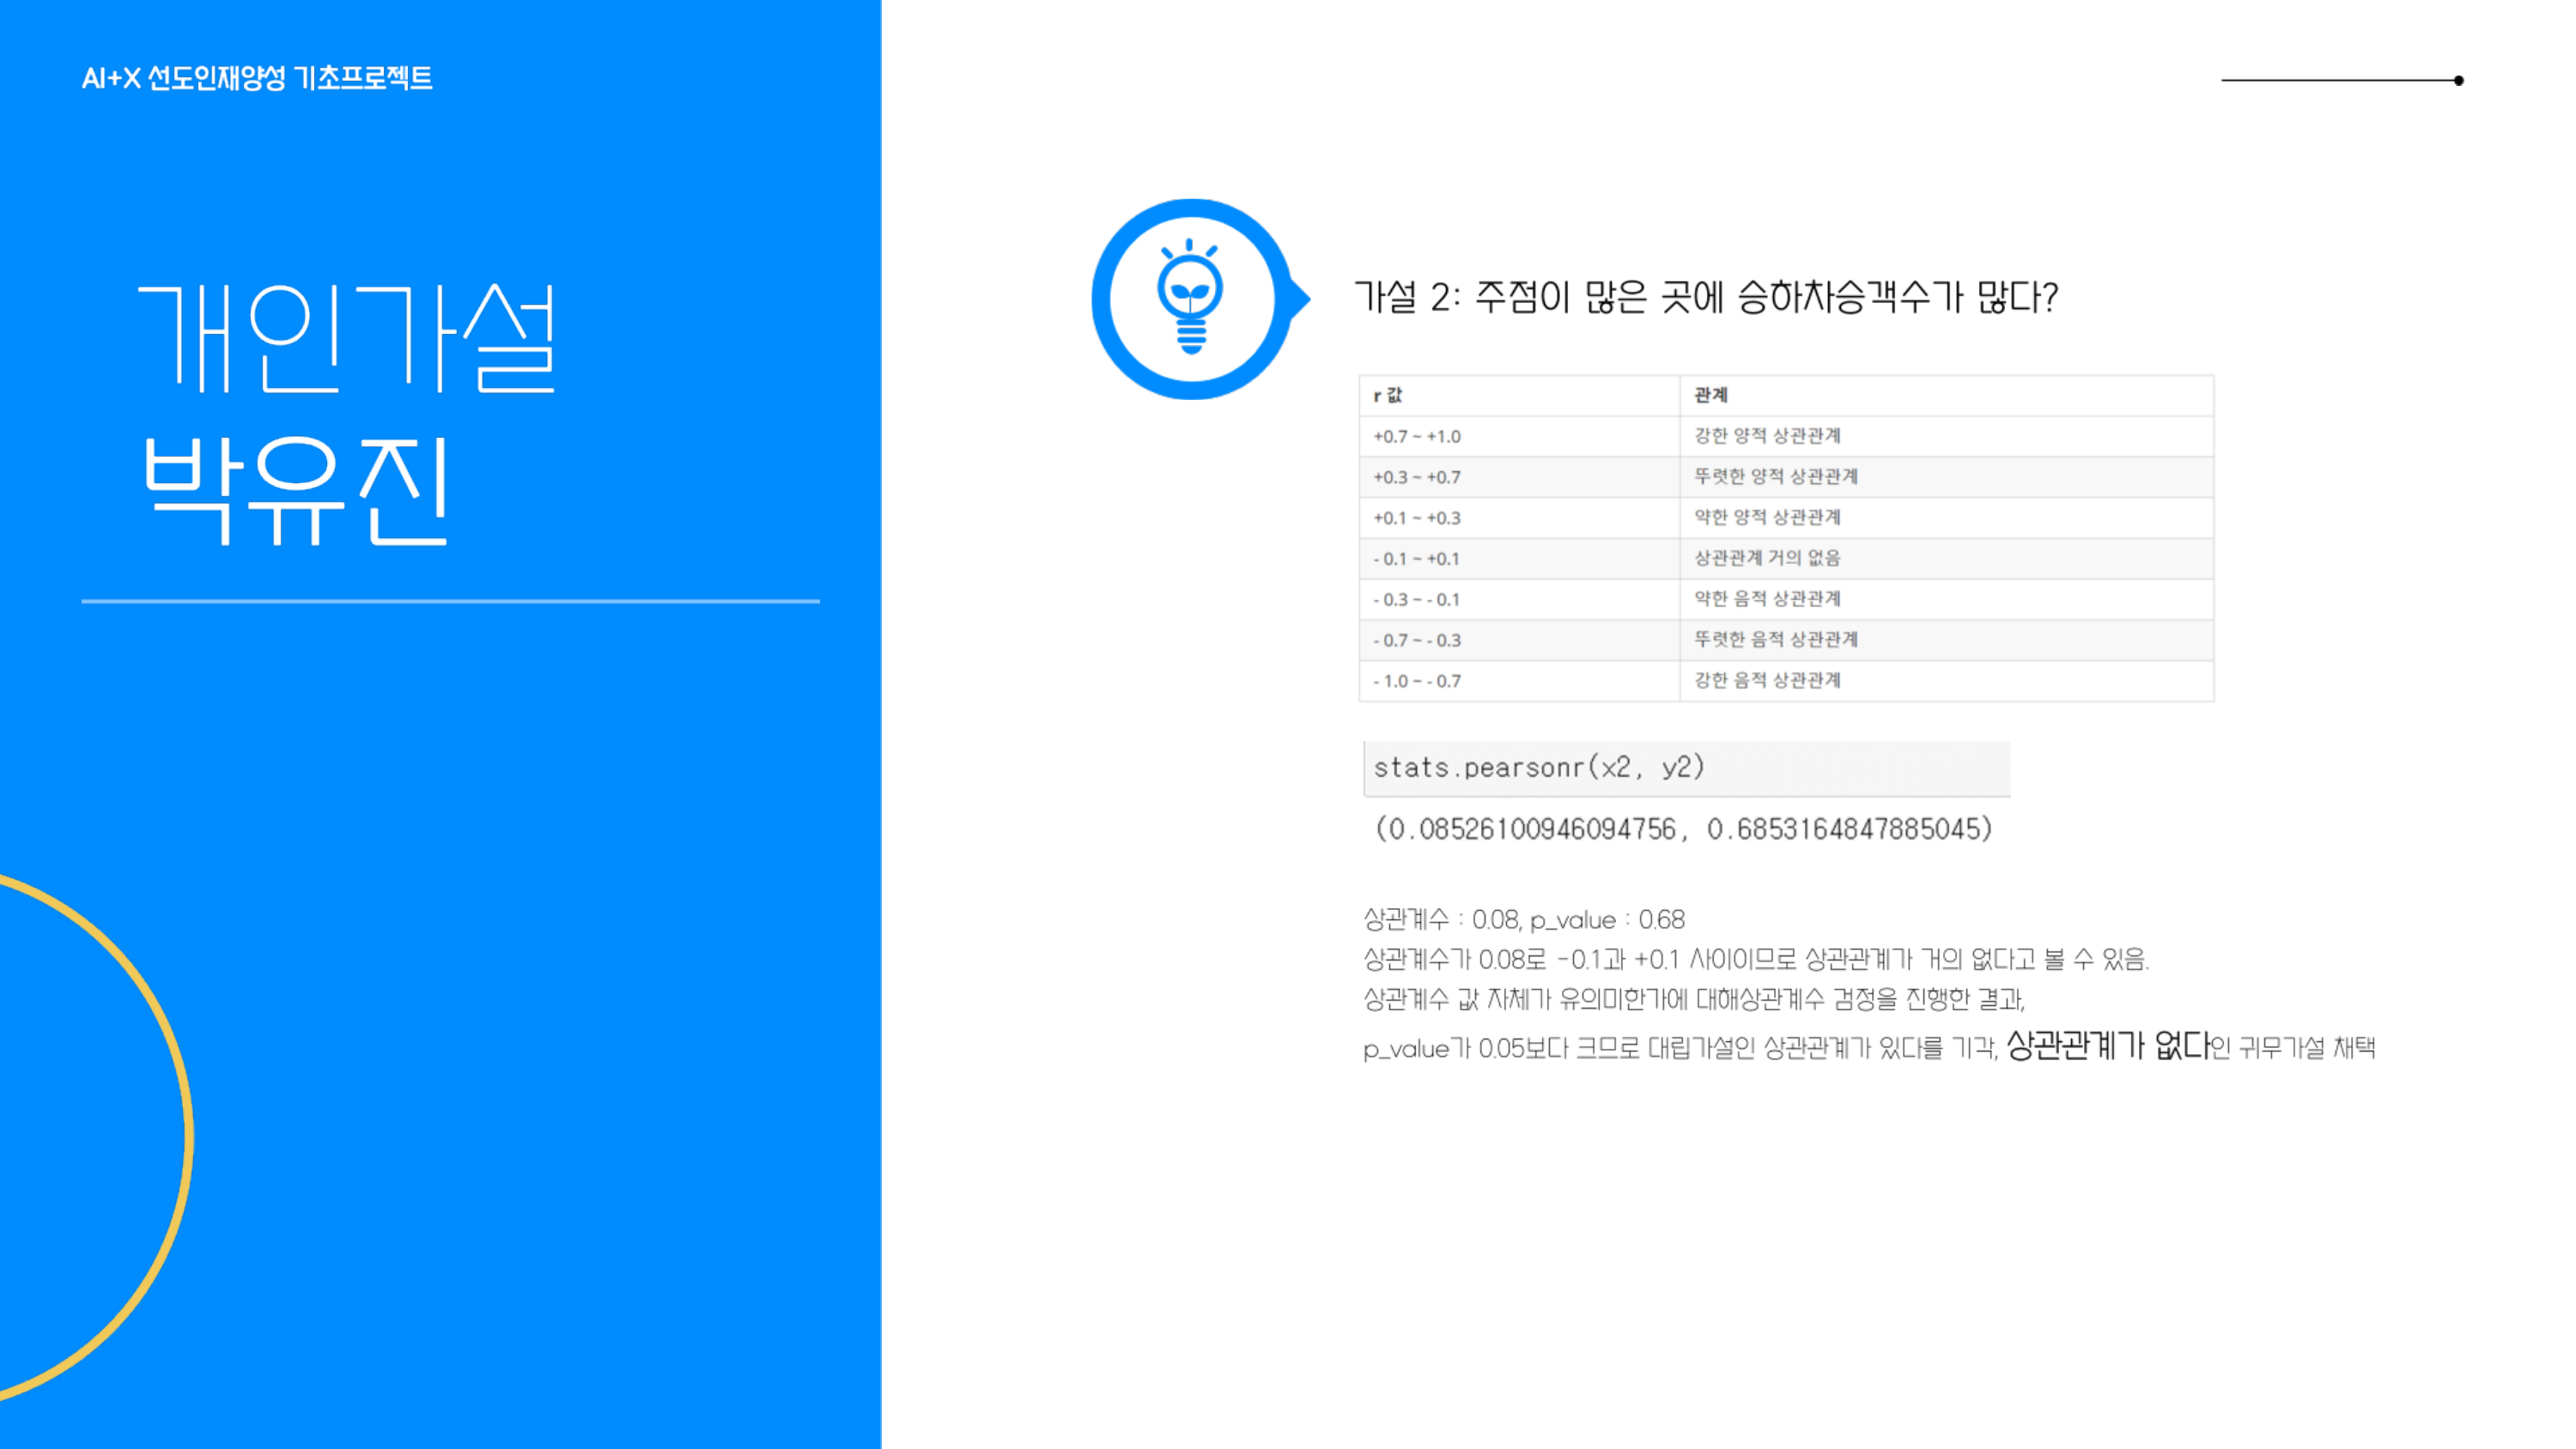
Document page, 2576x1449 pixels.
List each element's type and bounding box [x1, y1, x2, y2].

picture [1358, 898, 2391, 1084]
text_box [1352, 369, 2222, 709]
picture [76, 56, 451, 107]
text_box [1364, 740, 2011, 863]
text_box [1091, 197, 1312, 400]
text_box [0, 862, 195, 1415]
picture [115, 238, 613, 593]
picture [1348, 267, 2079, 396]
text_box [2221, 76, 2464, 86]
text_box [82, 593, 821, 610]
text_box [0, 0, 882, 1449]
